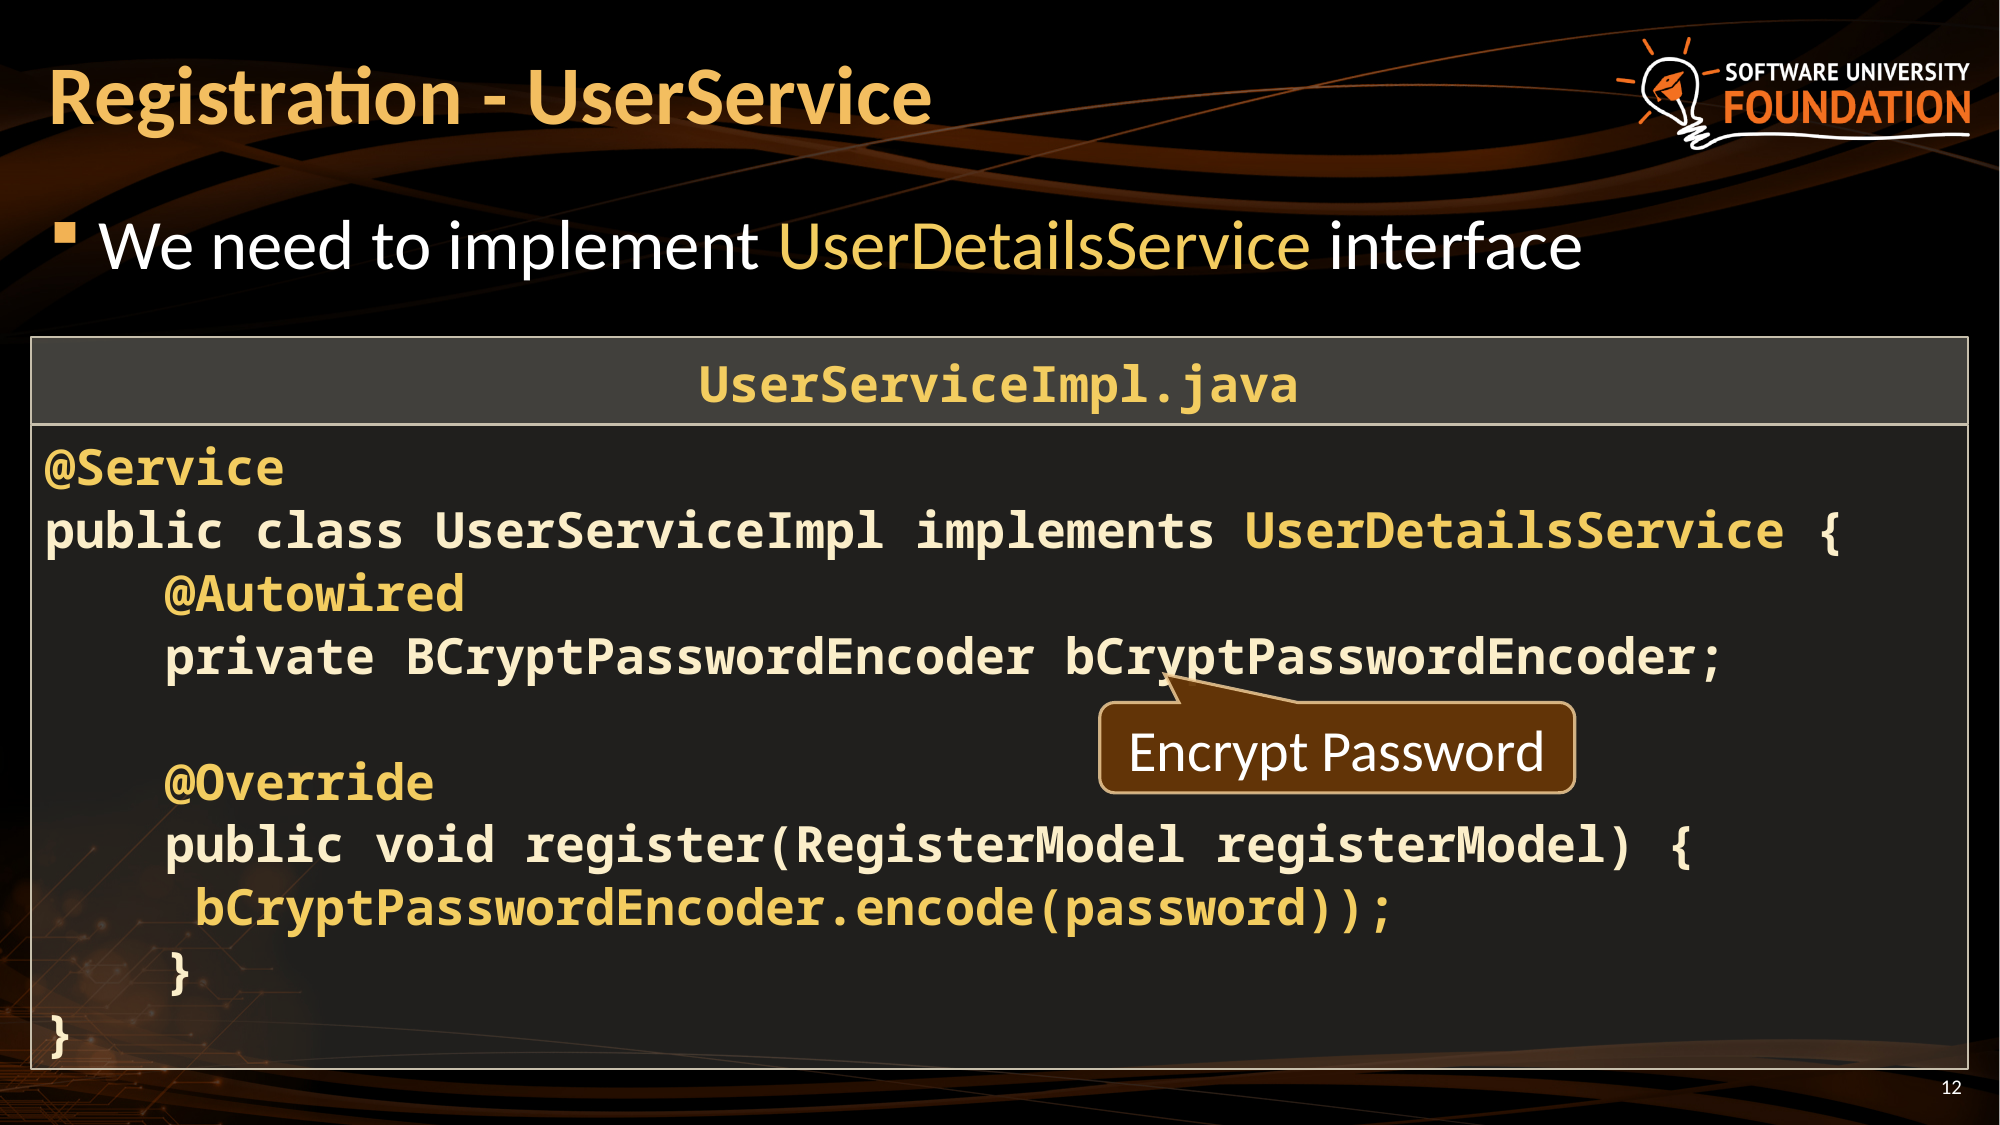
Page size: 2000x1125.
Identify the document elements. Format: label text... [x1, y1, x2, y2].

text_box @Service public class UserServiceImpl implements UserDetailsService { @Autowired private BCryptPasswordEncoder bCryptPasswordEncoder; @Override public void register(RegisterModel registerModel) { bCryptPasswordEncoder.encode(password)); } } [30, 424, 1968, 1070]
text_box UserServiceImpl.java [30, 337, 1968, 424]
text_box Encrypt Password [1098, 672, 1576, 794]
slide_number 12 [1897, 1070, 1968, 1103]
list We need to implement UserDetailsService interface [31, 188, 1968, 337]
picture [0, 0, 2000, 1125]
title Registration - UserService [30, 6, 1602, 189]
